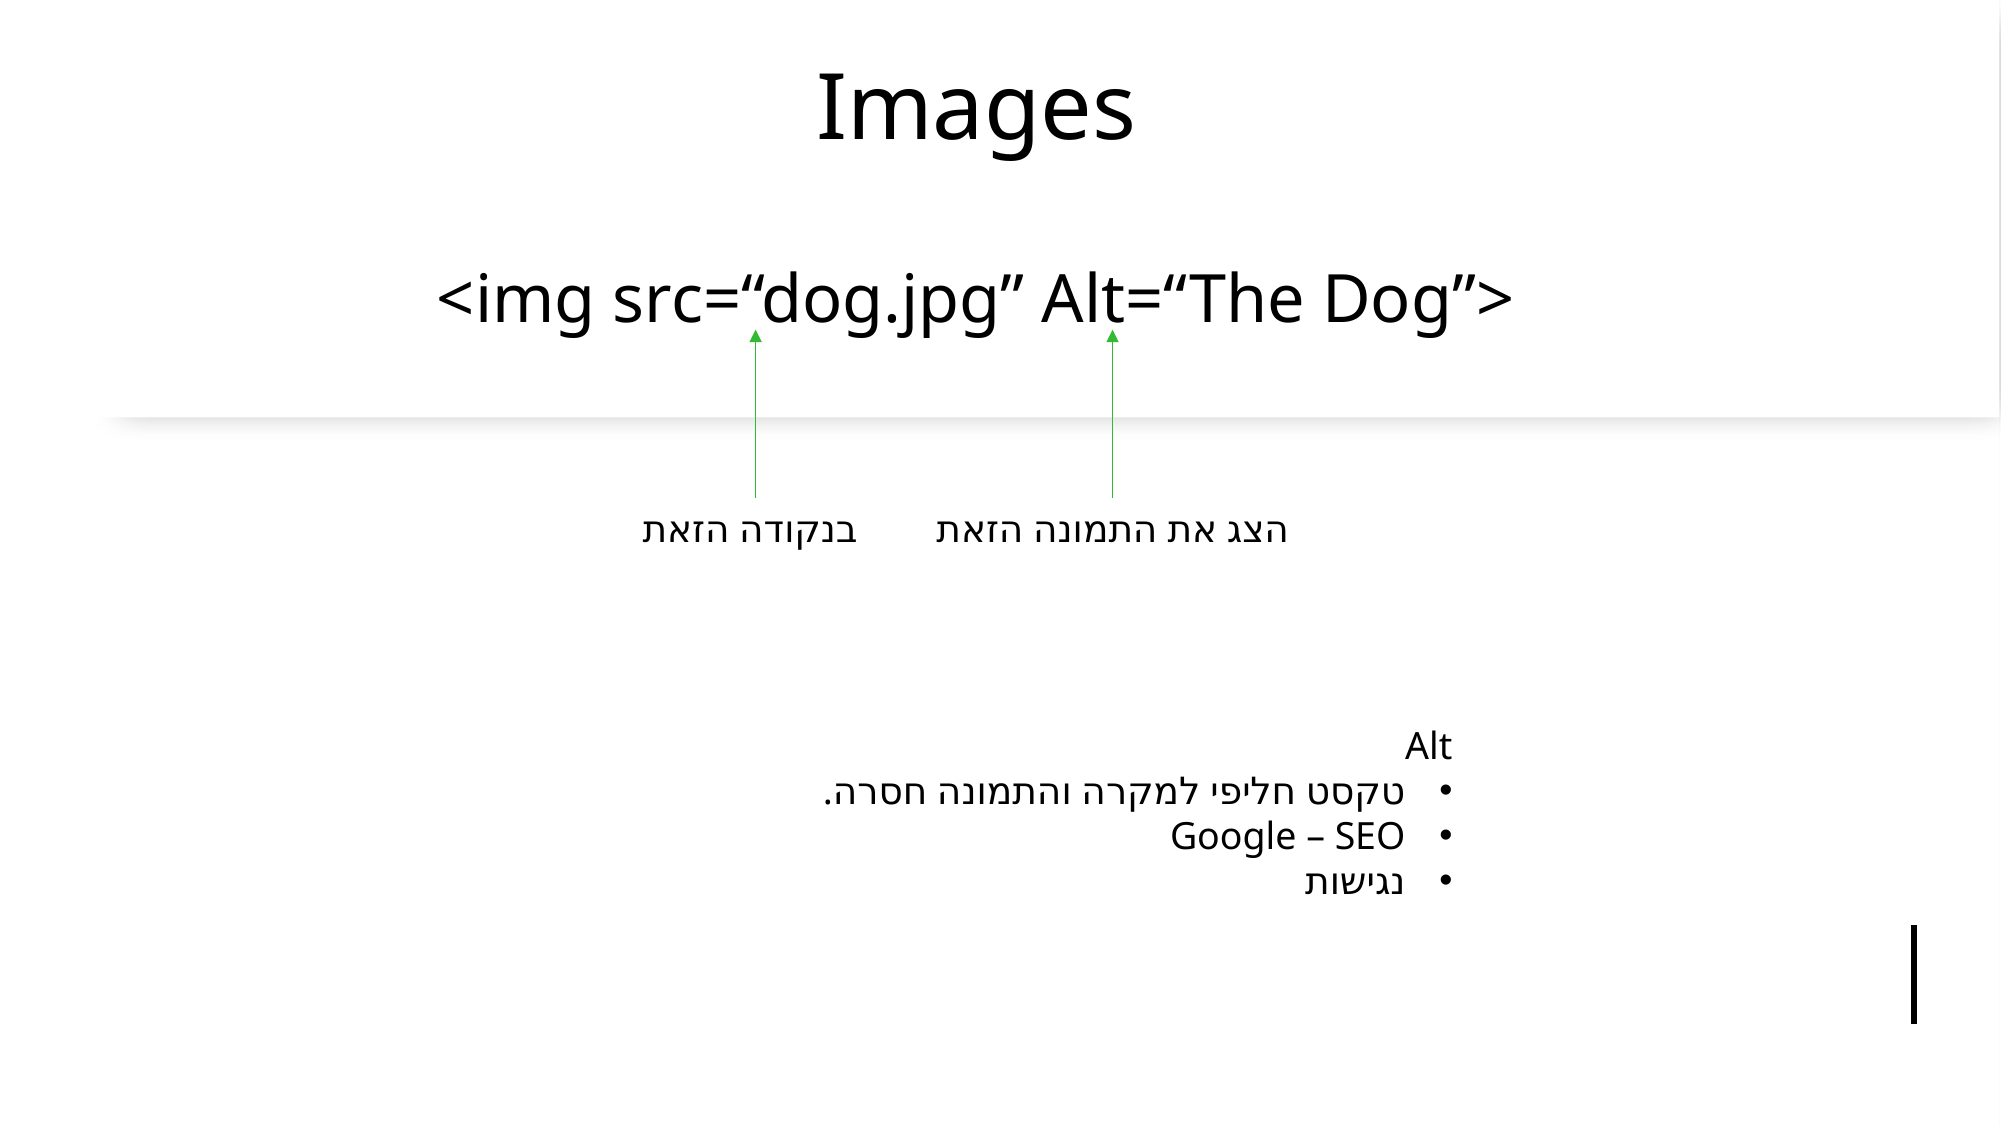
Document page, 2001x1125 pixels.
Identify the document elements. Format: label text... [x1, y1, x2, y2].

list <img src=“dog.jpg” Alt=“The Dog”> [124, 240, 1828, 987]
text_box Alt טקסט חליפי למקרה והתמונה חסרה. Google – SEO נגישות [807, 714, 1468, 910]
text_box הצג את התמונה הזאת [921, 498, 1304, 558]
text_box בנקודה הזאת [627, 498, 873, 558]
title Images [125, 0, 1828, 221]
